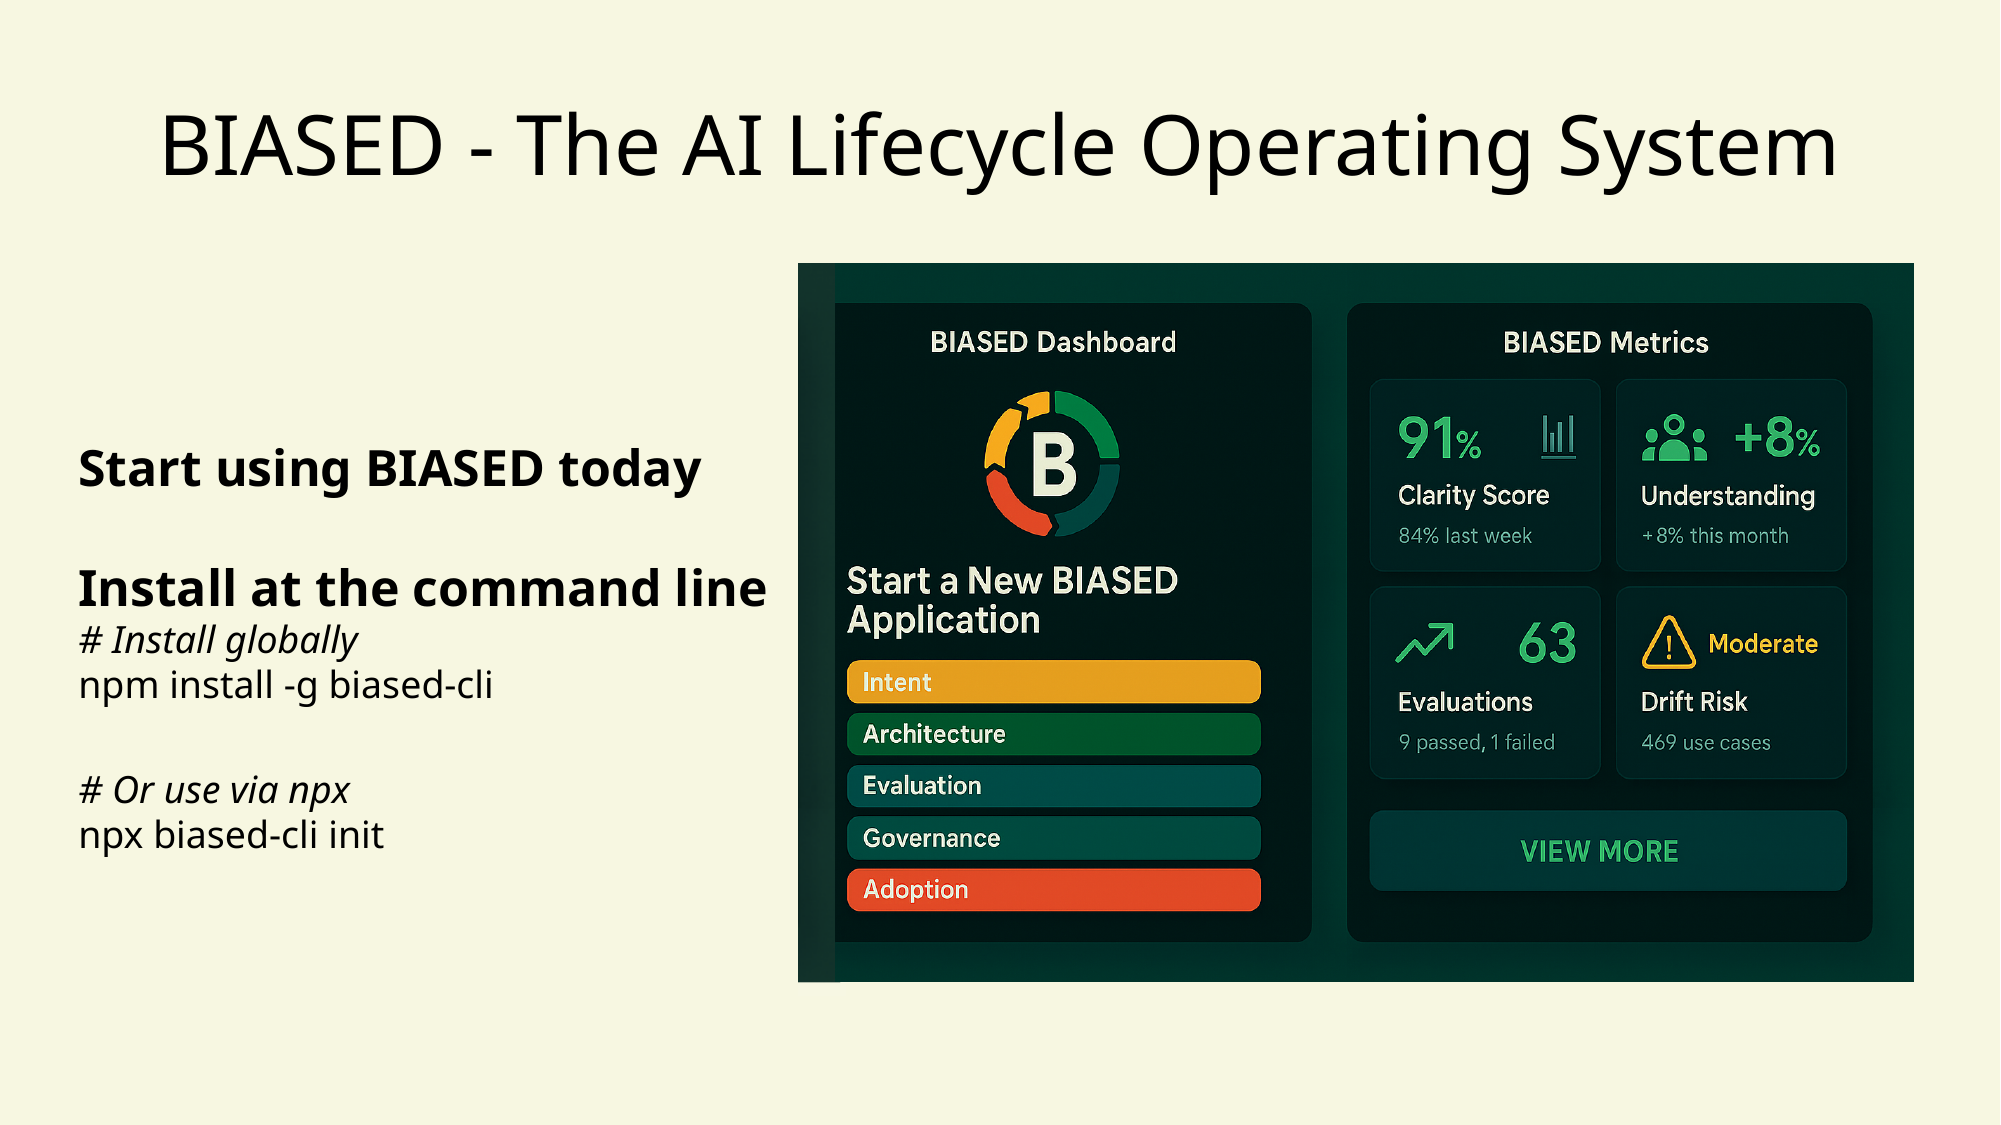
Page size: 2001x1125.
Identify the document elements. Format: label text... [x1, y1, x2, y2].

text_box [797, 262, 1914, 997]
text_box Start using BIASED today Install at the command line # Install globally npm install -g biased-cli # Or use via npx npx biased-cli init [63, 428, 797, 864]
text_box BIASED - The AI Lifecycle Operating System [143, 85, 1857, 200]
